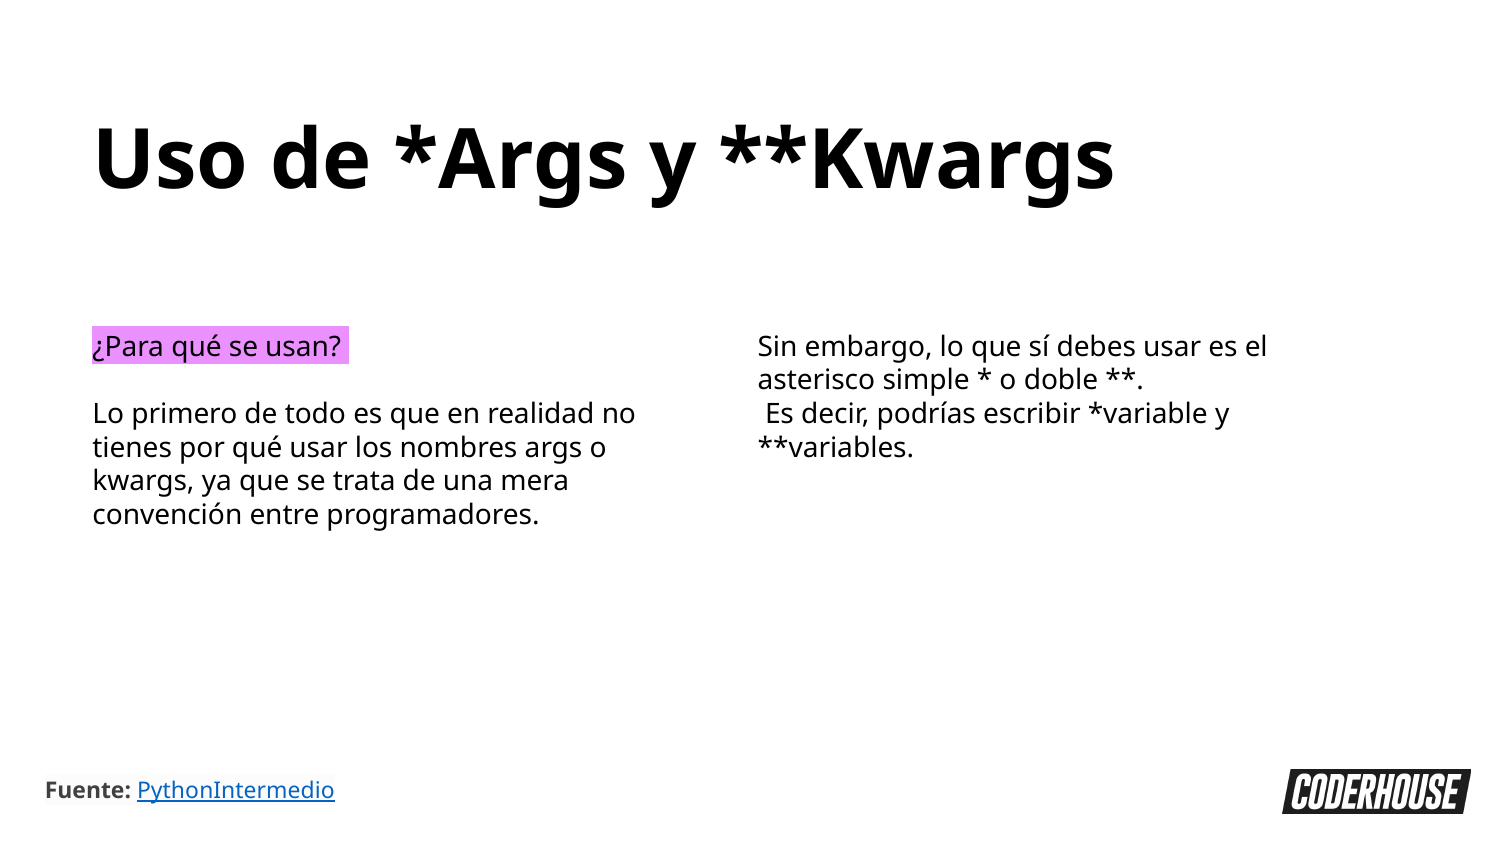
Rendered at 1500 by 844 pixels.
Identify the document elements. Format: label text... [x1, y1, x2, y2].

picture [1281, 769, 1471, 814]
text_box Uso de *Args y **Kwargs [77, 101, 1414, 222]
text_box ¿Para qué se usan? Lo primero de todo es que en realidad no tienes por qué usar los nombres args o kwargs, ya que se trata de una mera convención entre programadores. [77, 312, 707, 546]
text_box Sin embargo, lo que sí debes usar es el asterisco simple * o doble **. Es decir, podrías escribir *variable y **variables. [742, 312, 1372, 478]
text_box Fuente: PythonIntermedio [29, 761, 522, 818]
